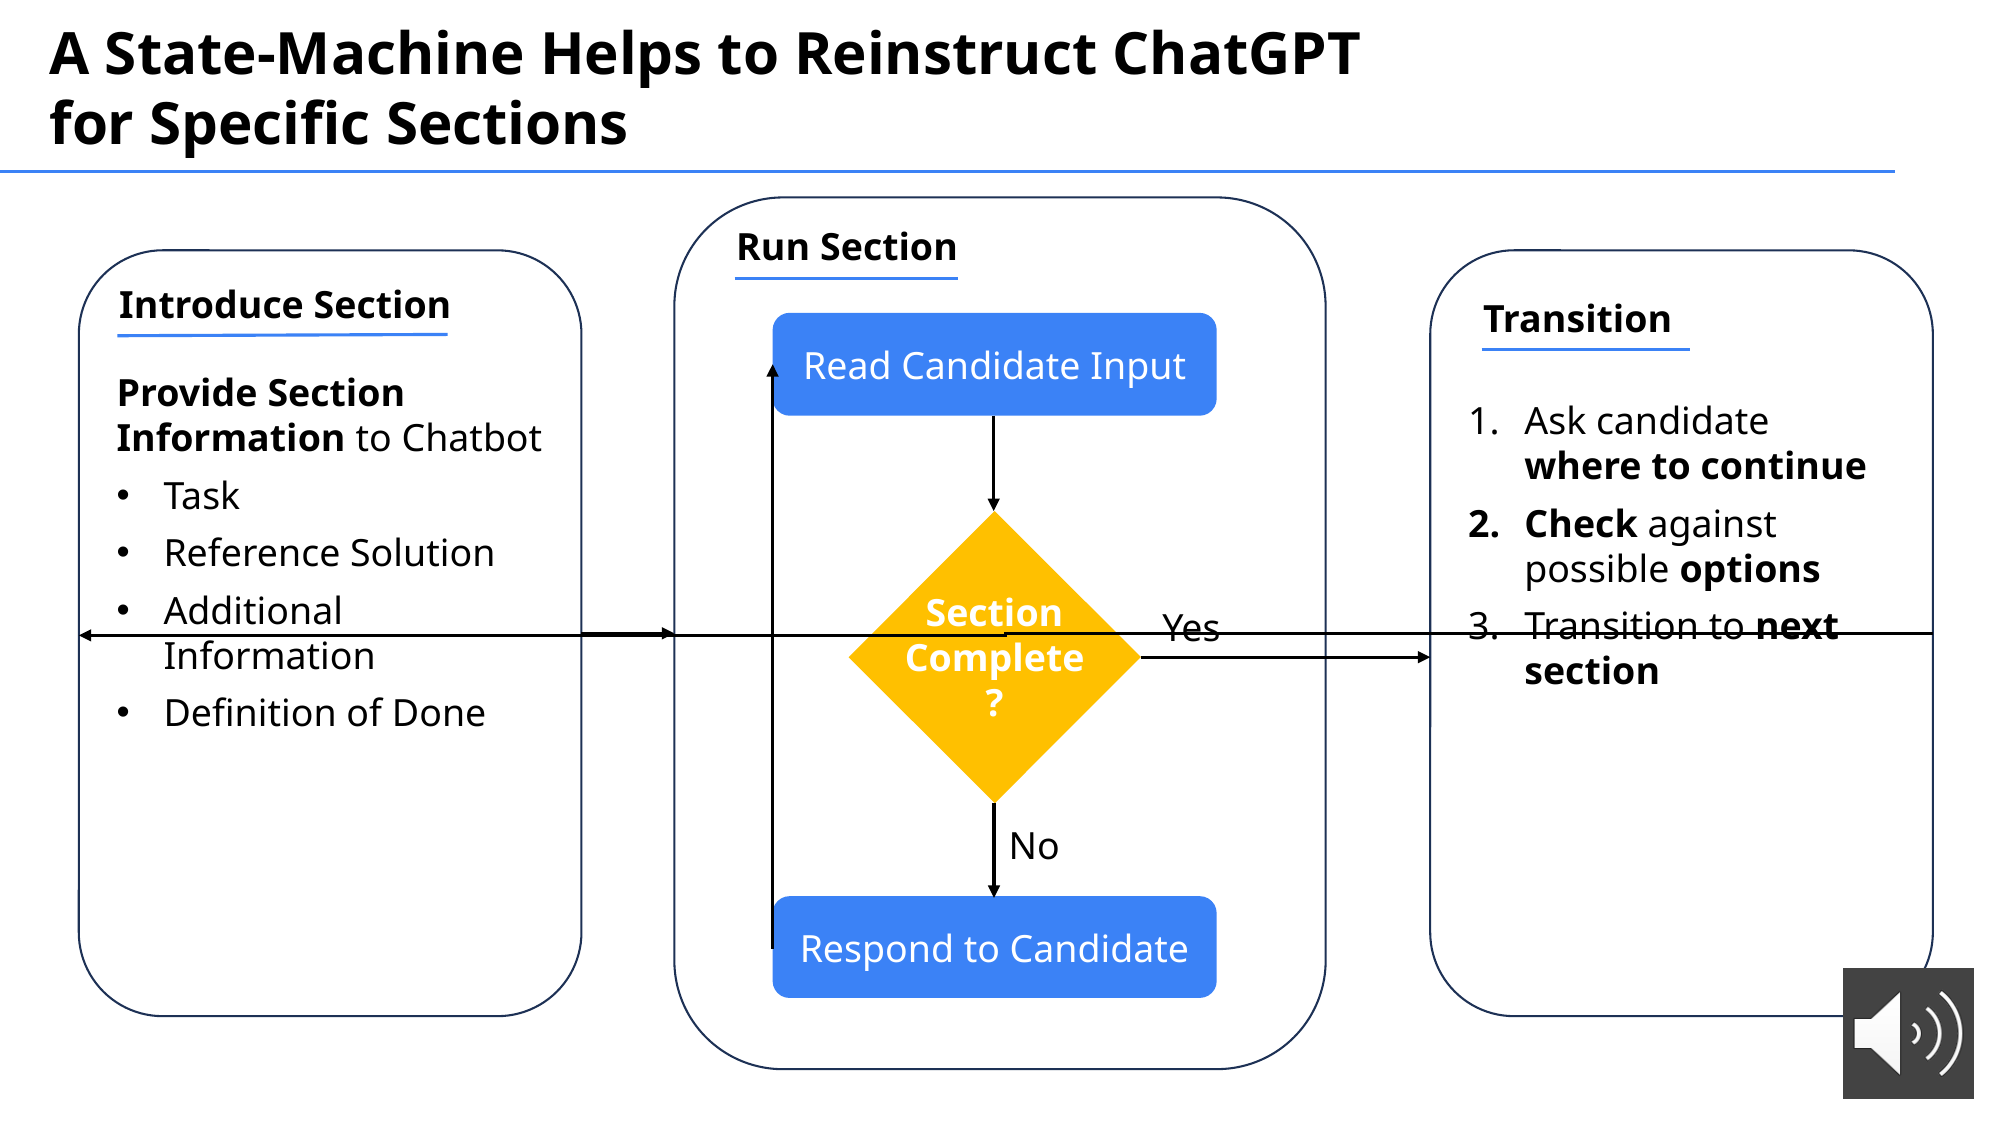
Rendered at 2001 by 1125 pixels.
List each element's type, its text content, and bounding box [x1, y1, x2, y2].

picture [1841, 966, 1975, 1100]
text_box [1430, 250, 1933, 633]
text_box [78, 636, 582, 1017]
text_box A State-Machine Helps to Reinstruct ChatGPT for Specific Sections [34, 8, 1739, 164]
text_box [1430, 636, 1933, 1017]
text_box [78, 250, 582, 633]
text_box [674, 636, 1326, 1070]
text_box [674, 197, 1326, 633]
